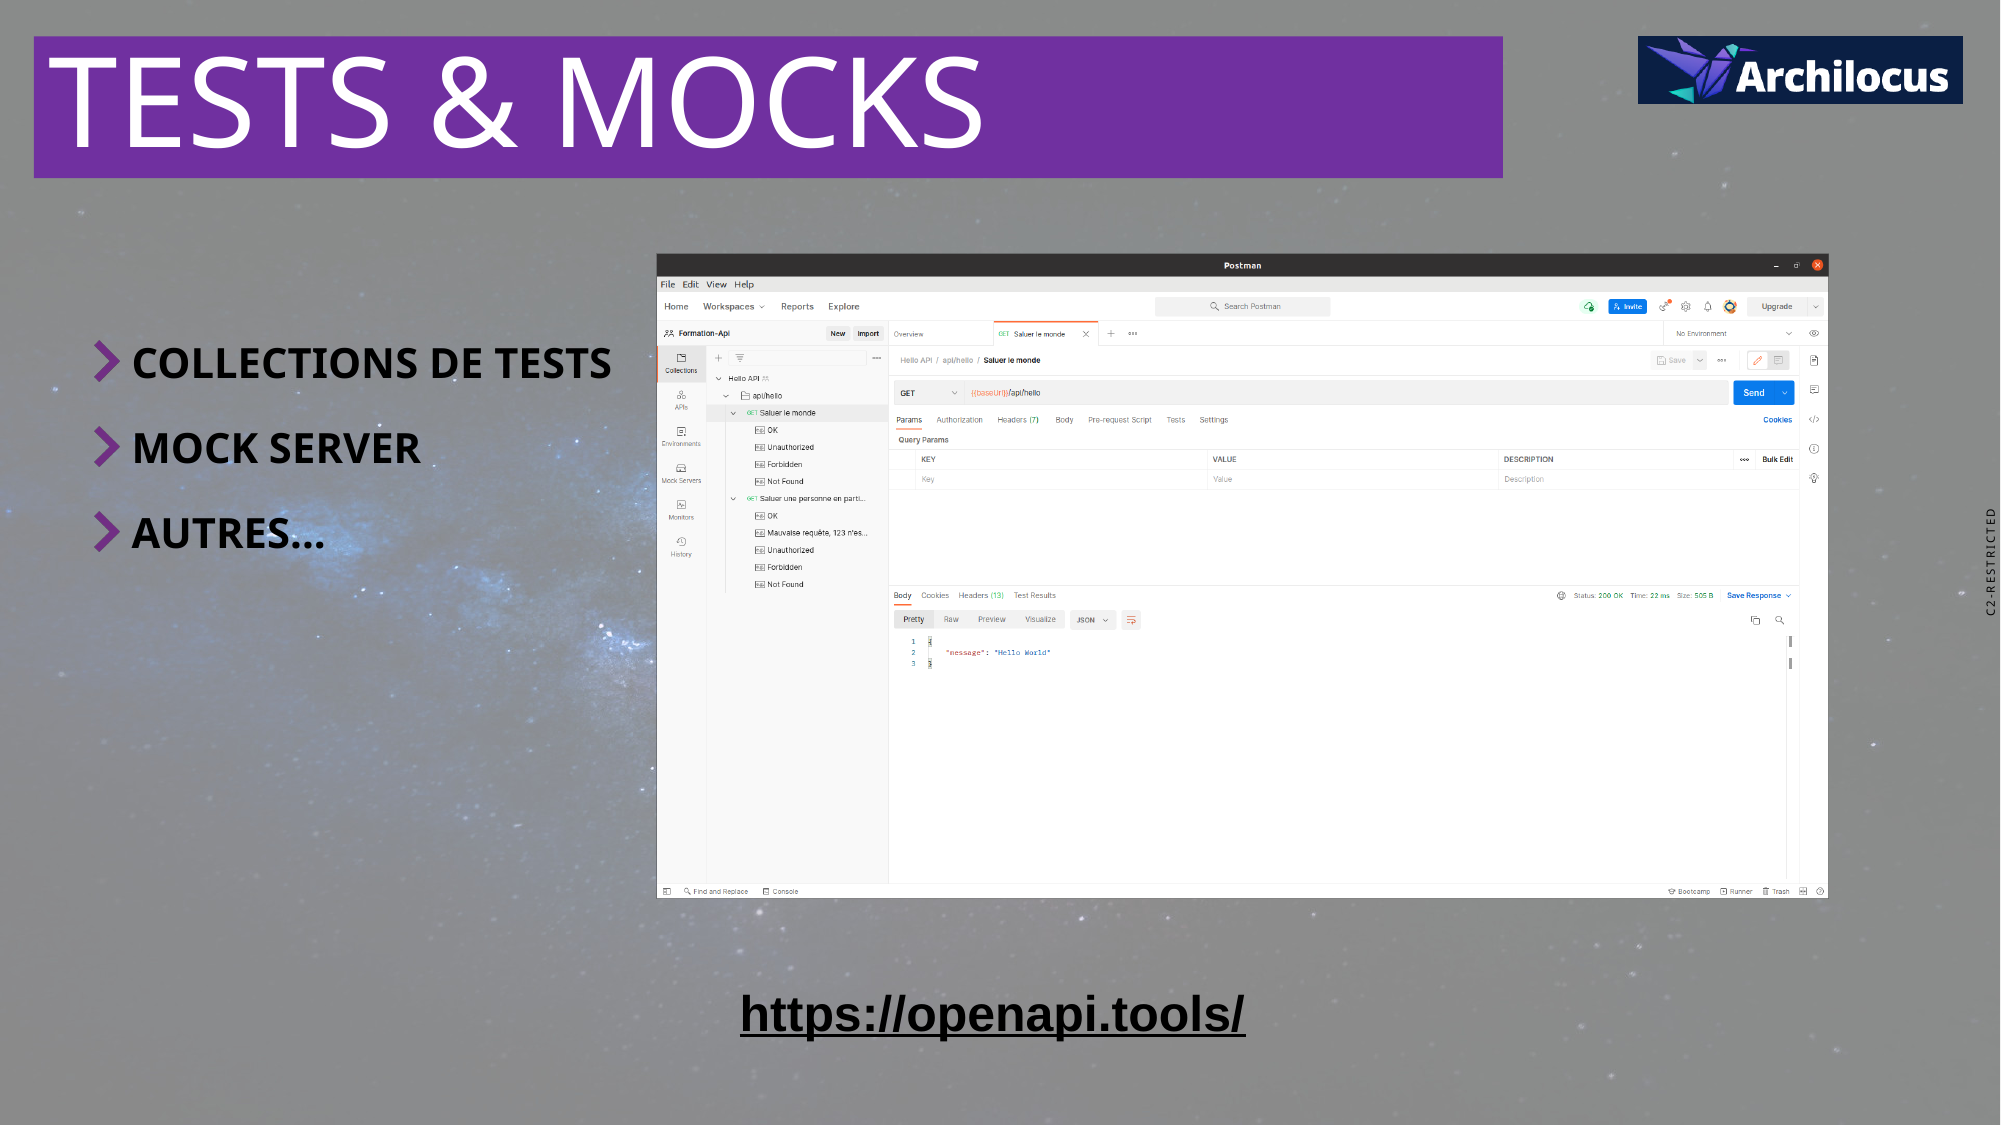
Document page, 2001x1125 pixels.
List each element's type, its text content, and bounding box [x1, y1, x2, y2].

text_box COLLECTIONS DE TESTS MOCK SERVER AUTRES... [79, 318, 650, 650]
picture [0, 0, 2001, 1125]
text_box COLLECTIONS DE TESTS MOCK SERVER AUTRES... [1833, 318, 1842, 650]
text_box https://openapi.tools/ [715, 973, 1270, 1049]
text_box Tests & mocks [33, 36, 1503, 179]
